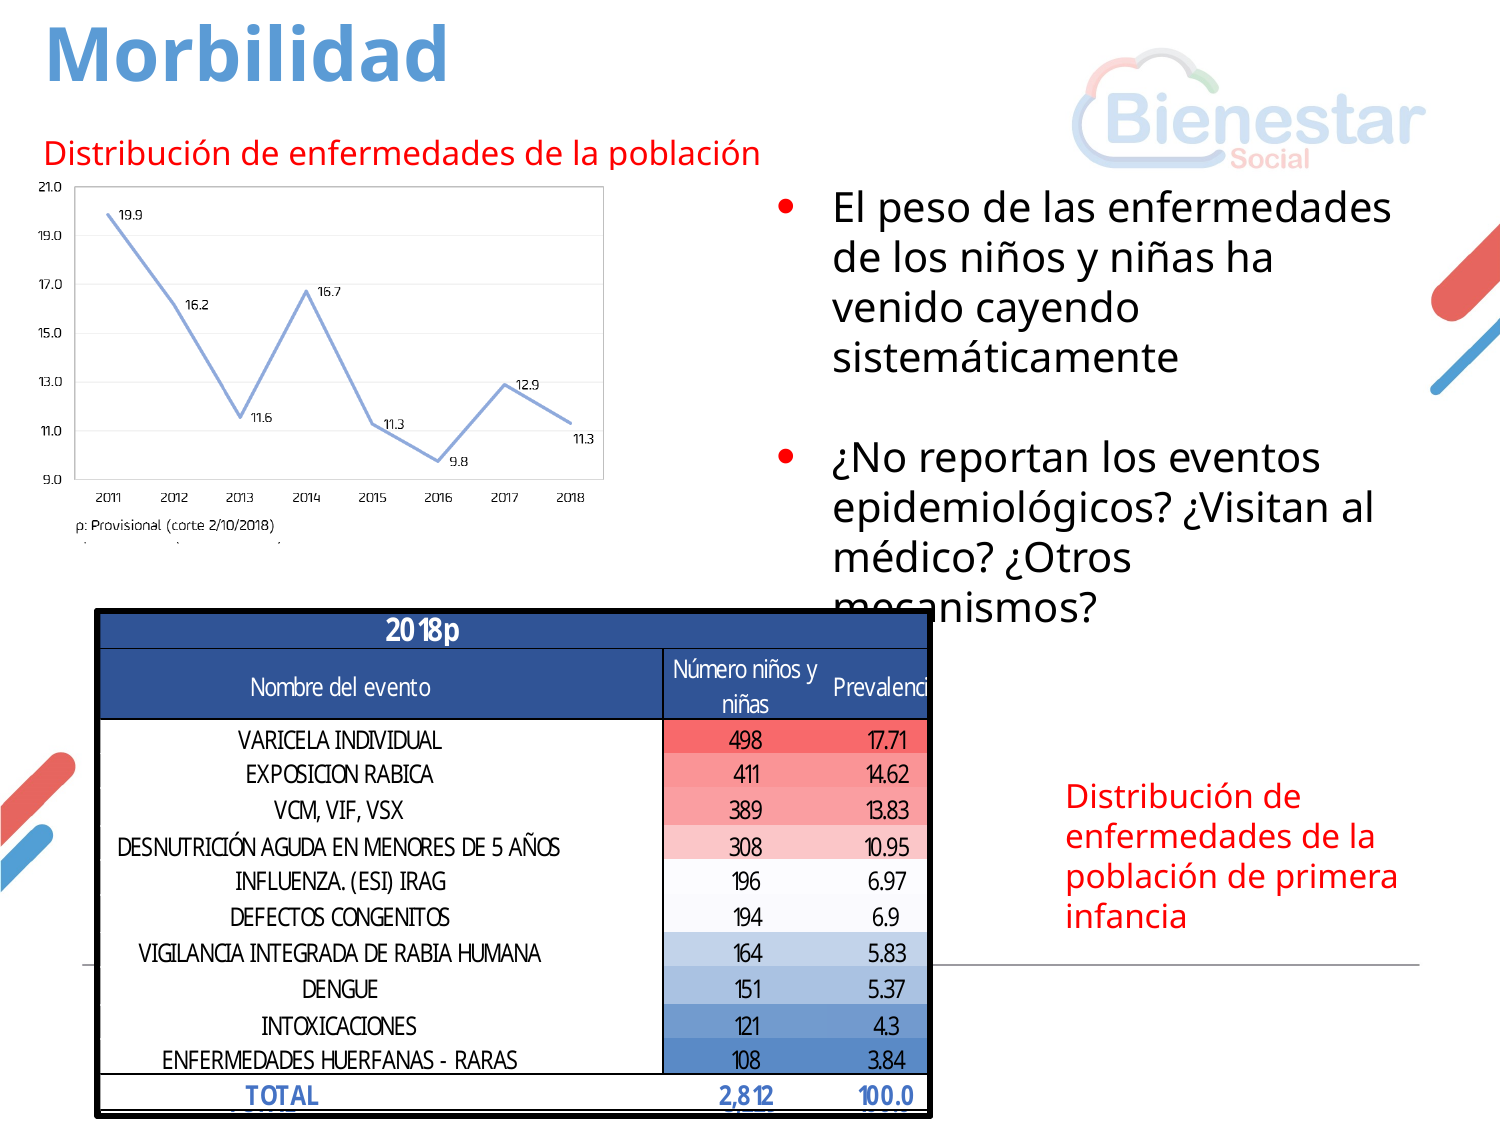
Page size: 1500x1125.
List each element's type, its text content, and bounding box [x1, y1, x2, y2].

text_box Distribución de enfermedades de la población de primera infancia [1050, 768, 1471, 943]
text_box El peso de las enfermedades de los niños y niñas ha venido cayendo sistemáticamente ¿No reportan los eventos epidemiológicos? ¿Visitan al médico? ¿Otros mecanismos? [761, 173, 1409, 759]
text_box Morbilidad [28, 0, 1085, 117]
picture [0, 0, 1500, 1125]
text_box Distribución de enfermedades de la población [28, 125, 1148, 180]
